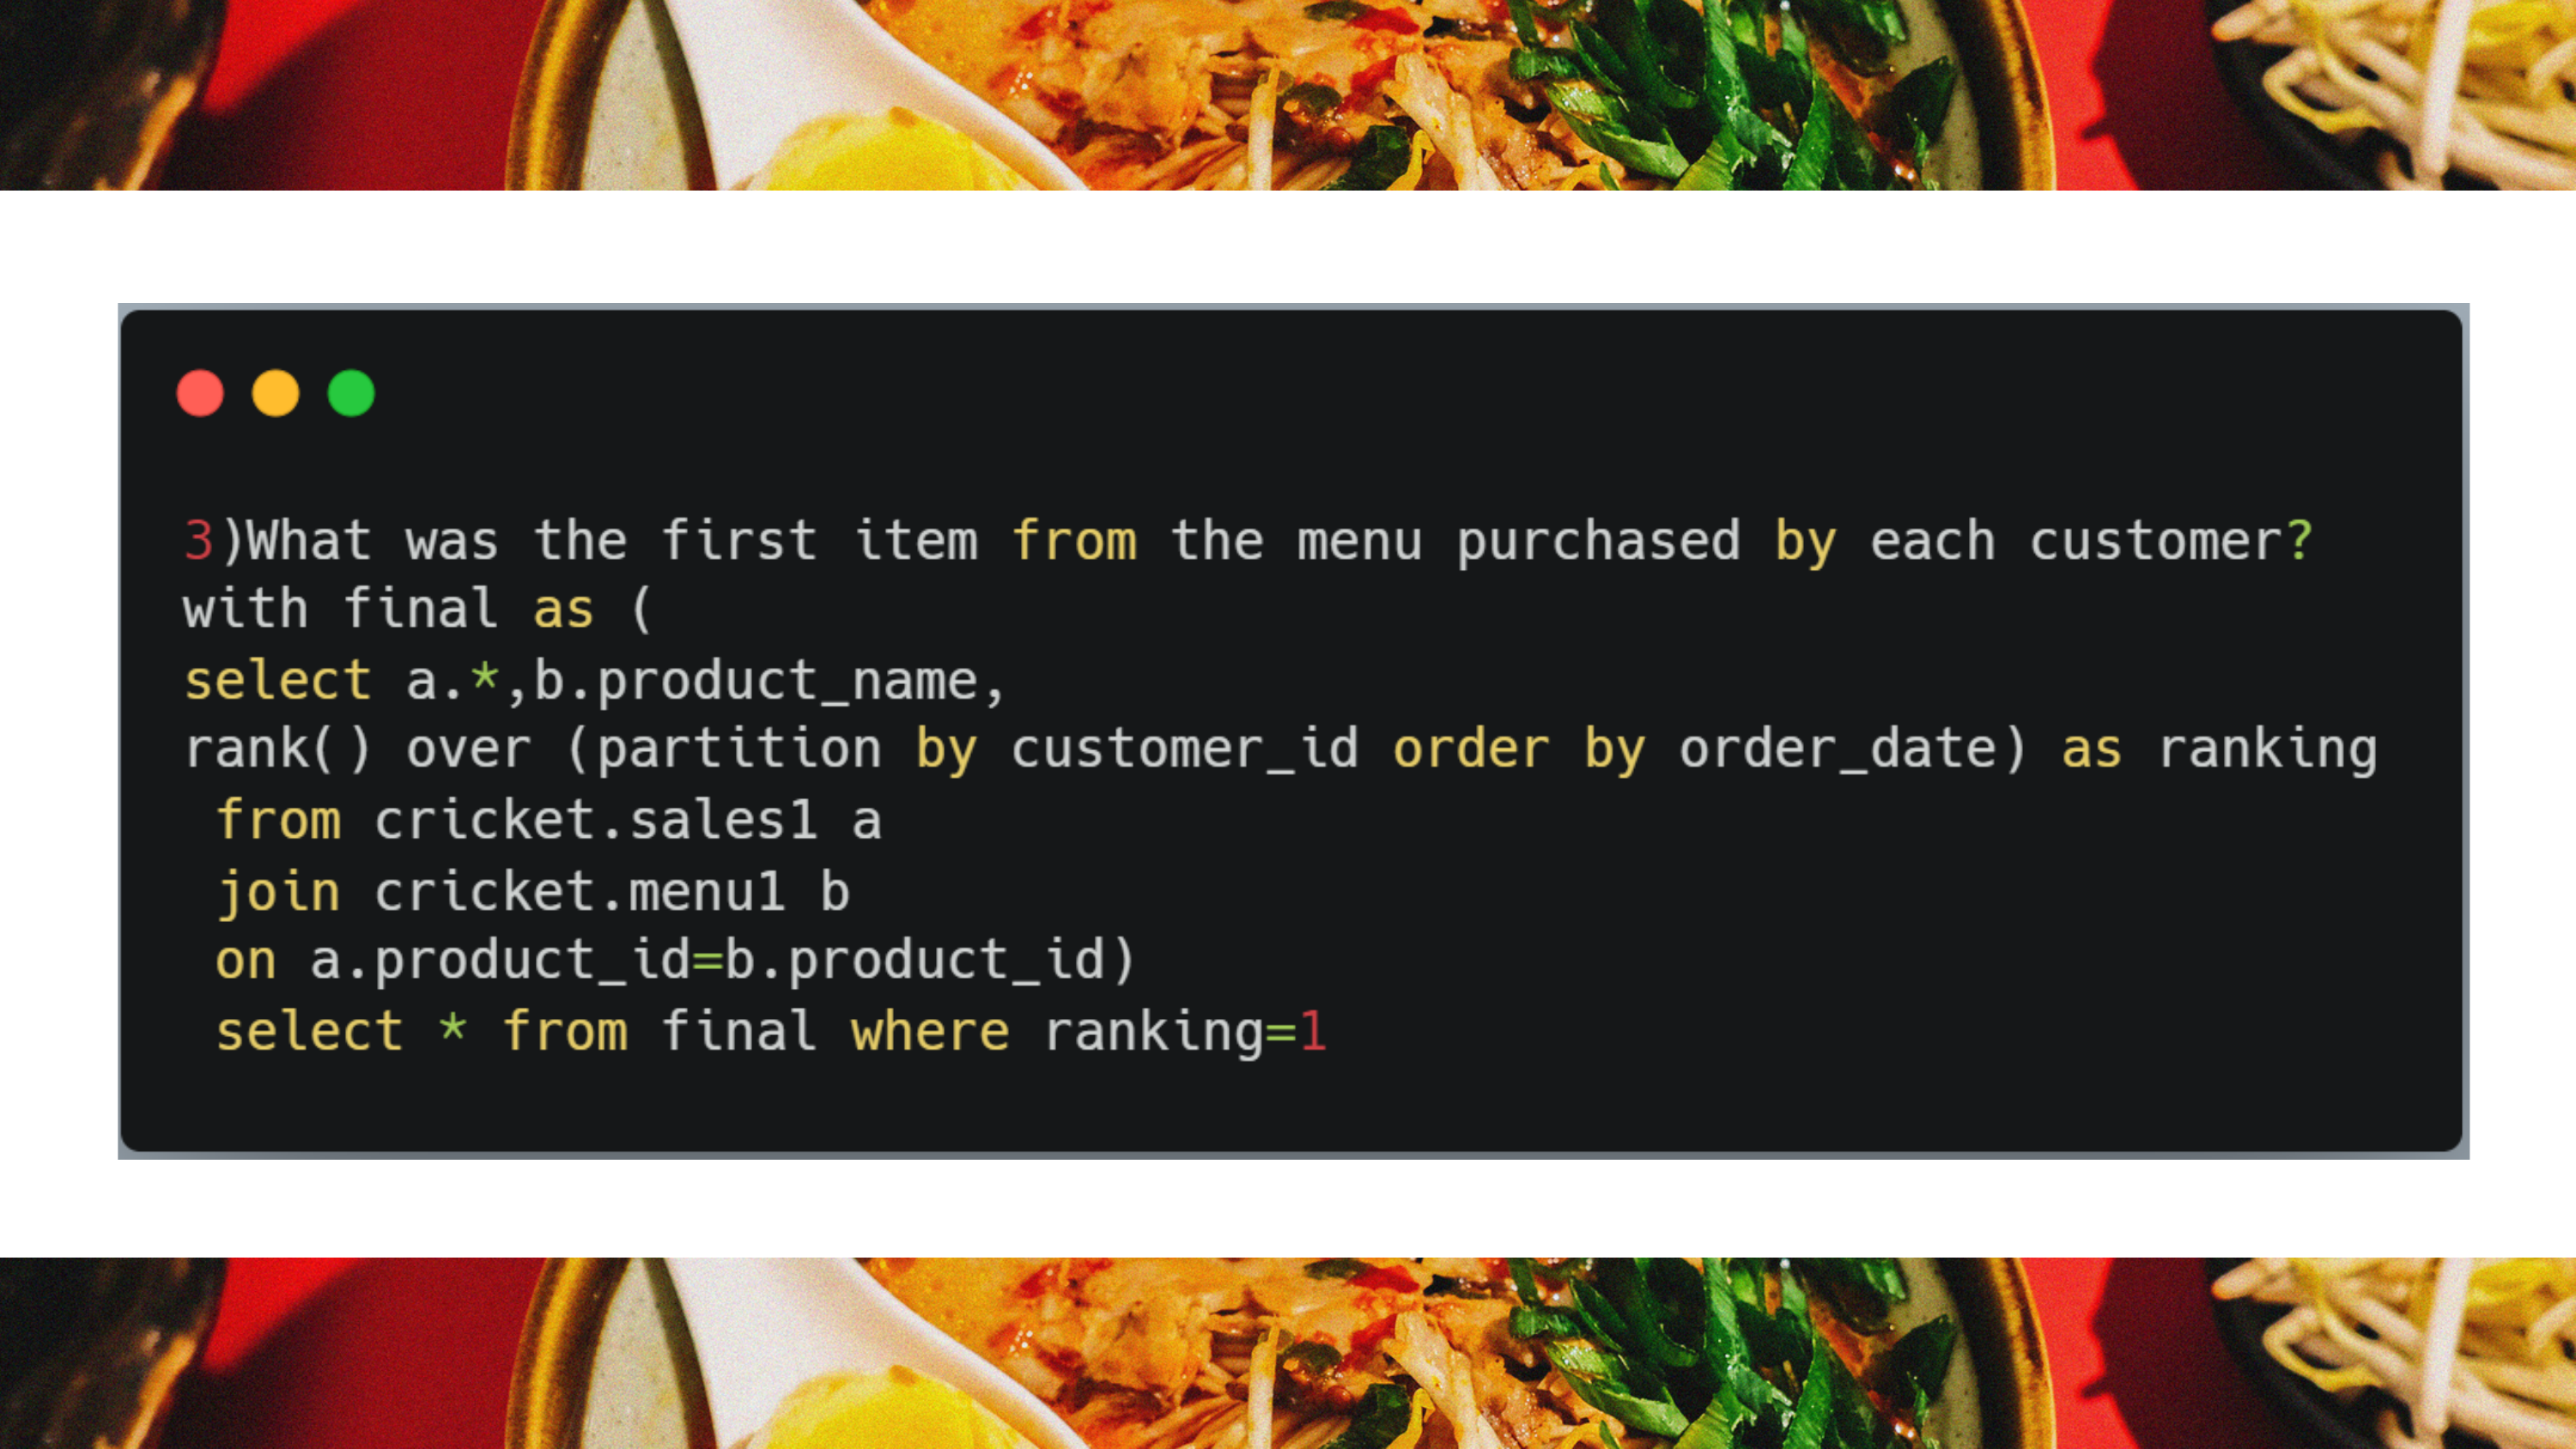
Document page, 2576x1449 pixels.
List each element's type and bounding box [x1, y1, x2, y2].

text_box [118, 303, 2470, 1160]
text_box [0, 0, 2576, 191]
text_box [0, 1258, 2576, 1449]
